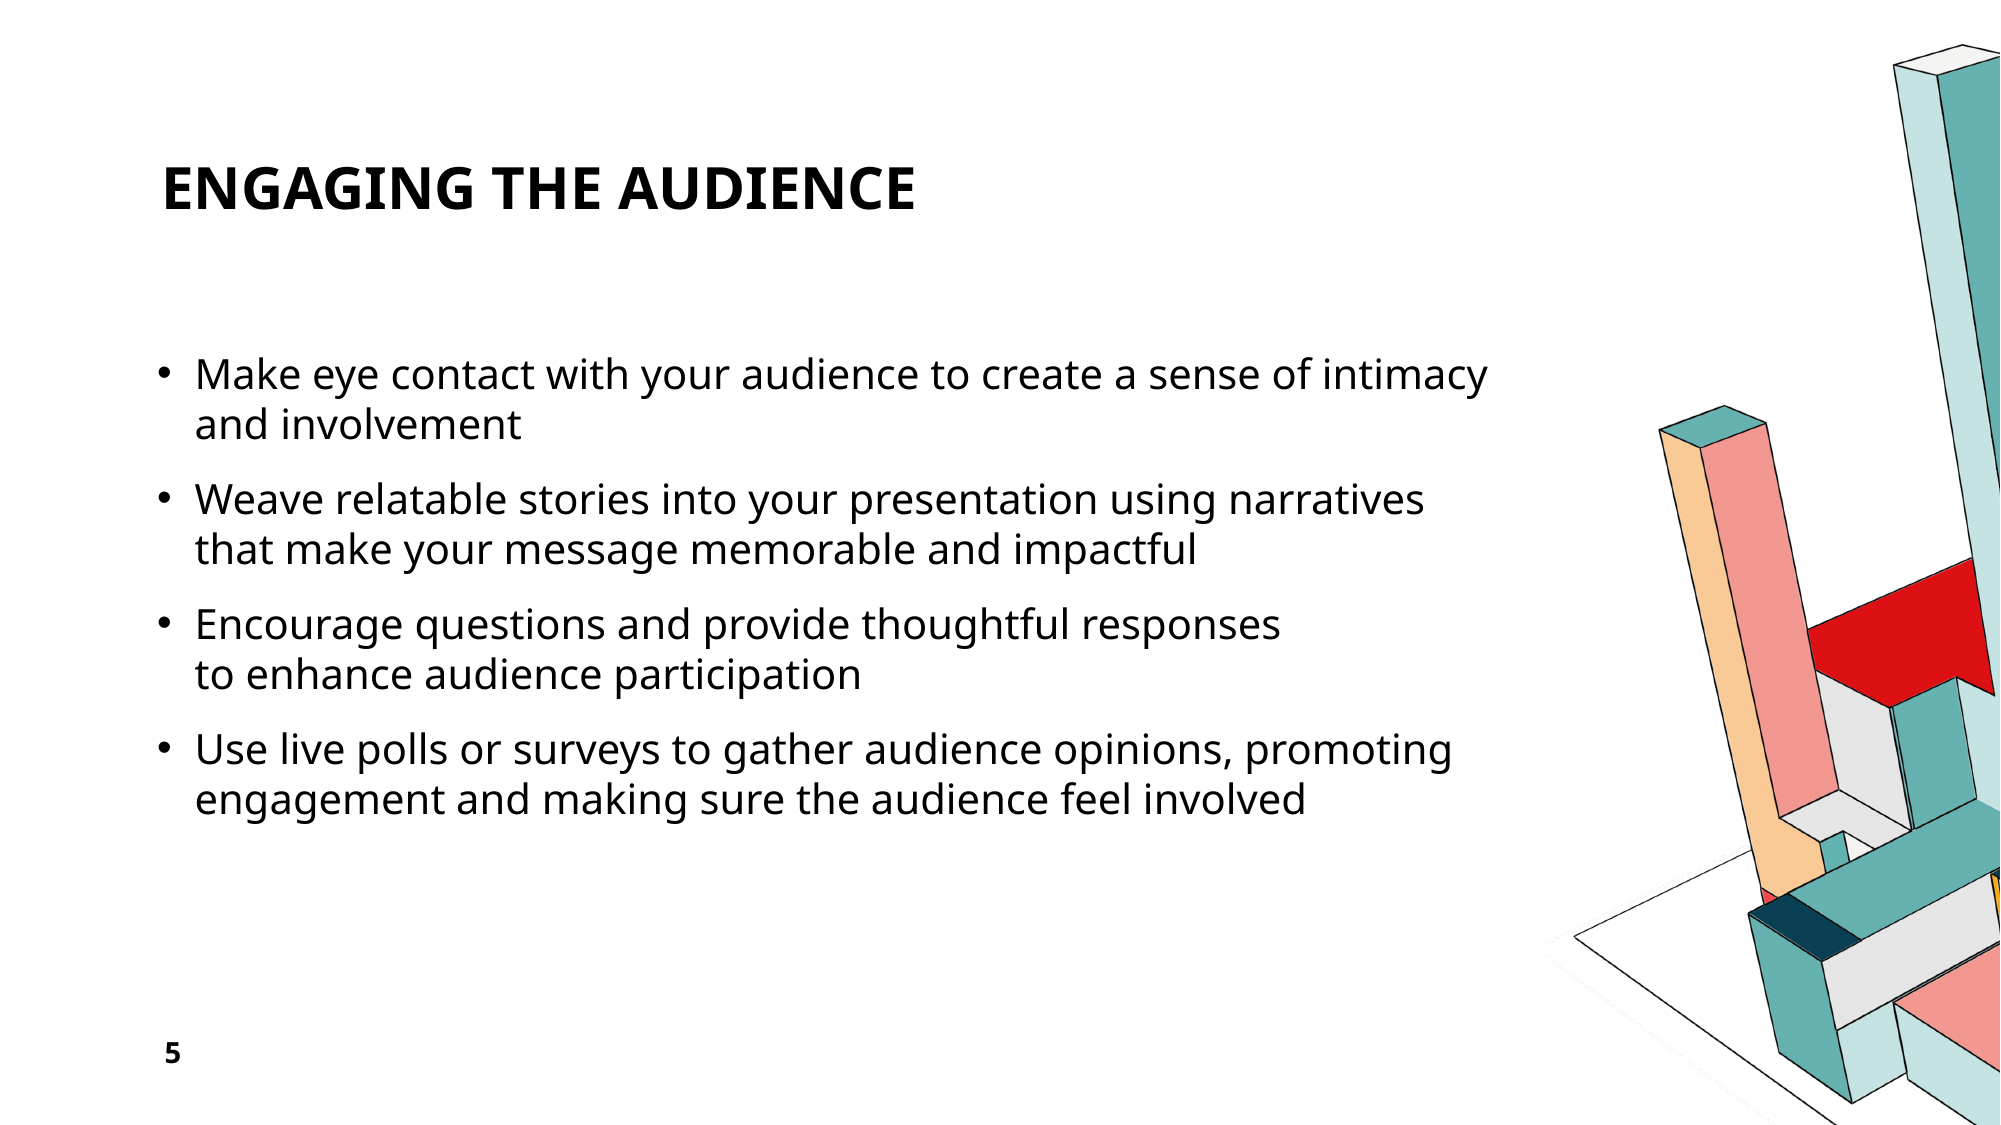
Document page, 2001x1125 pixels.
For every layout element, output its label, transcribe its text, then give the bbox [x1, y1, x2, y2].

title Engaging the audience [146, 11, 1508, 230]
slide_number 5 [149, 1024, 588, 1085]
picture [1544, 43, 2000, 1125]
list Make eye contact with your audience to create a sense of intimacy and involvement Weave relatable stories into your presentation using narratives that make your message memorable and impactful Encourage questions and provide thoughtful responses to enhance audience participation Use live polls or surveys to gather audience opinions, promoting engagement and making sure the audience feel involved [142, 339, 1508, 913]
